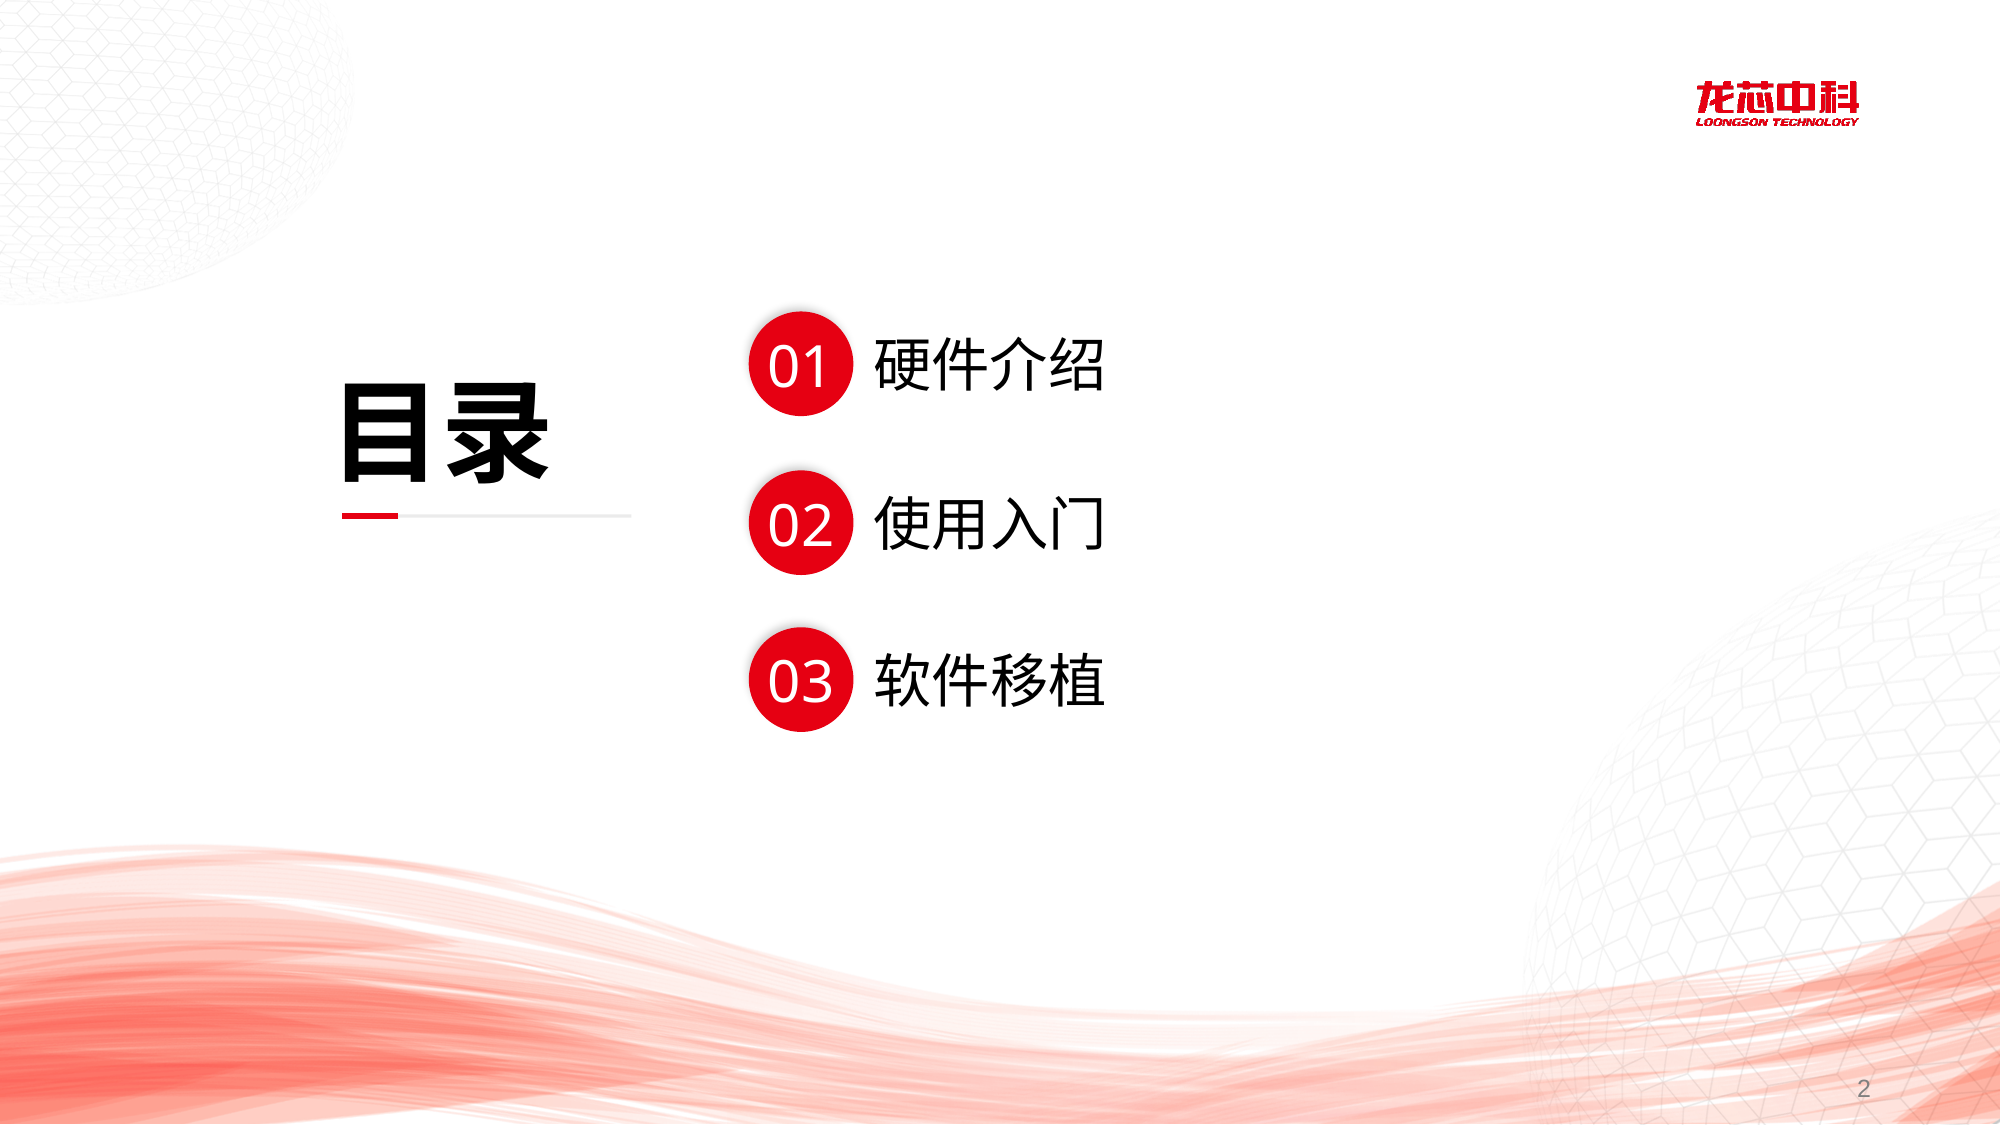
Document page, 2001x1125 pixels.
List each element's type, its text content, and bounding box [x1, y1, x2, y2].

text_box 02 [748, 470, 854, 576]
text_box 软件移植 [873, 644, 1524, 715]
text_box 硬件介绍 [873, 328, 1563, 399]
text_box 03 [748, 627, 854, 732]
text_box [1435, 1065, 1886, 1125]
picture [0, 0, 2000, 1125]
text_box 使用入门 [873, 487, 1563, 558]
text_box 01 [748, 311, 854, 417]
